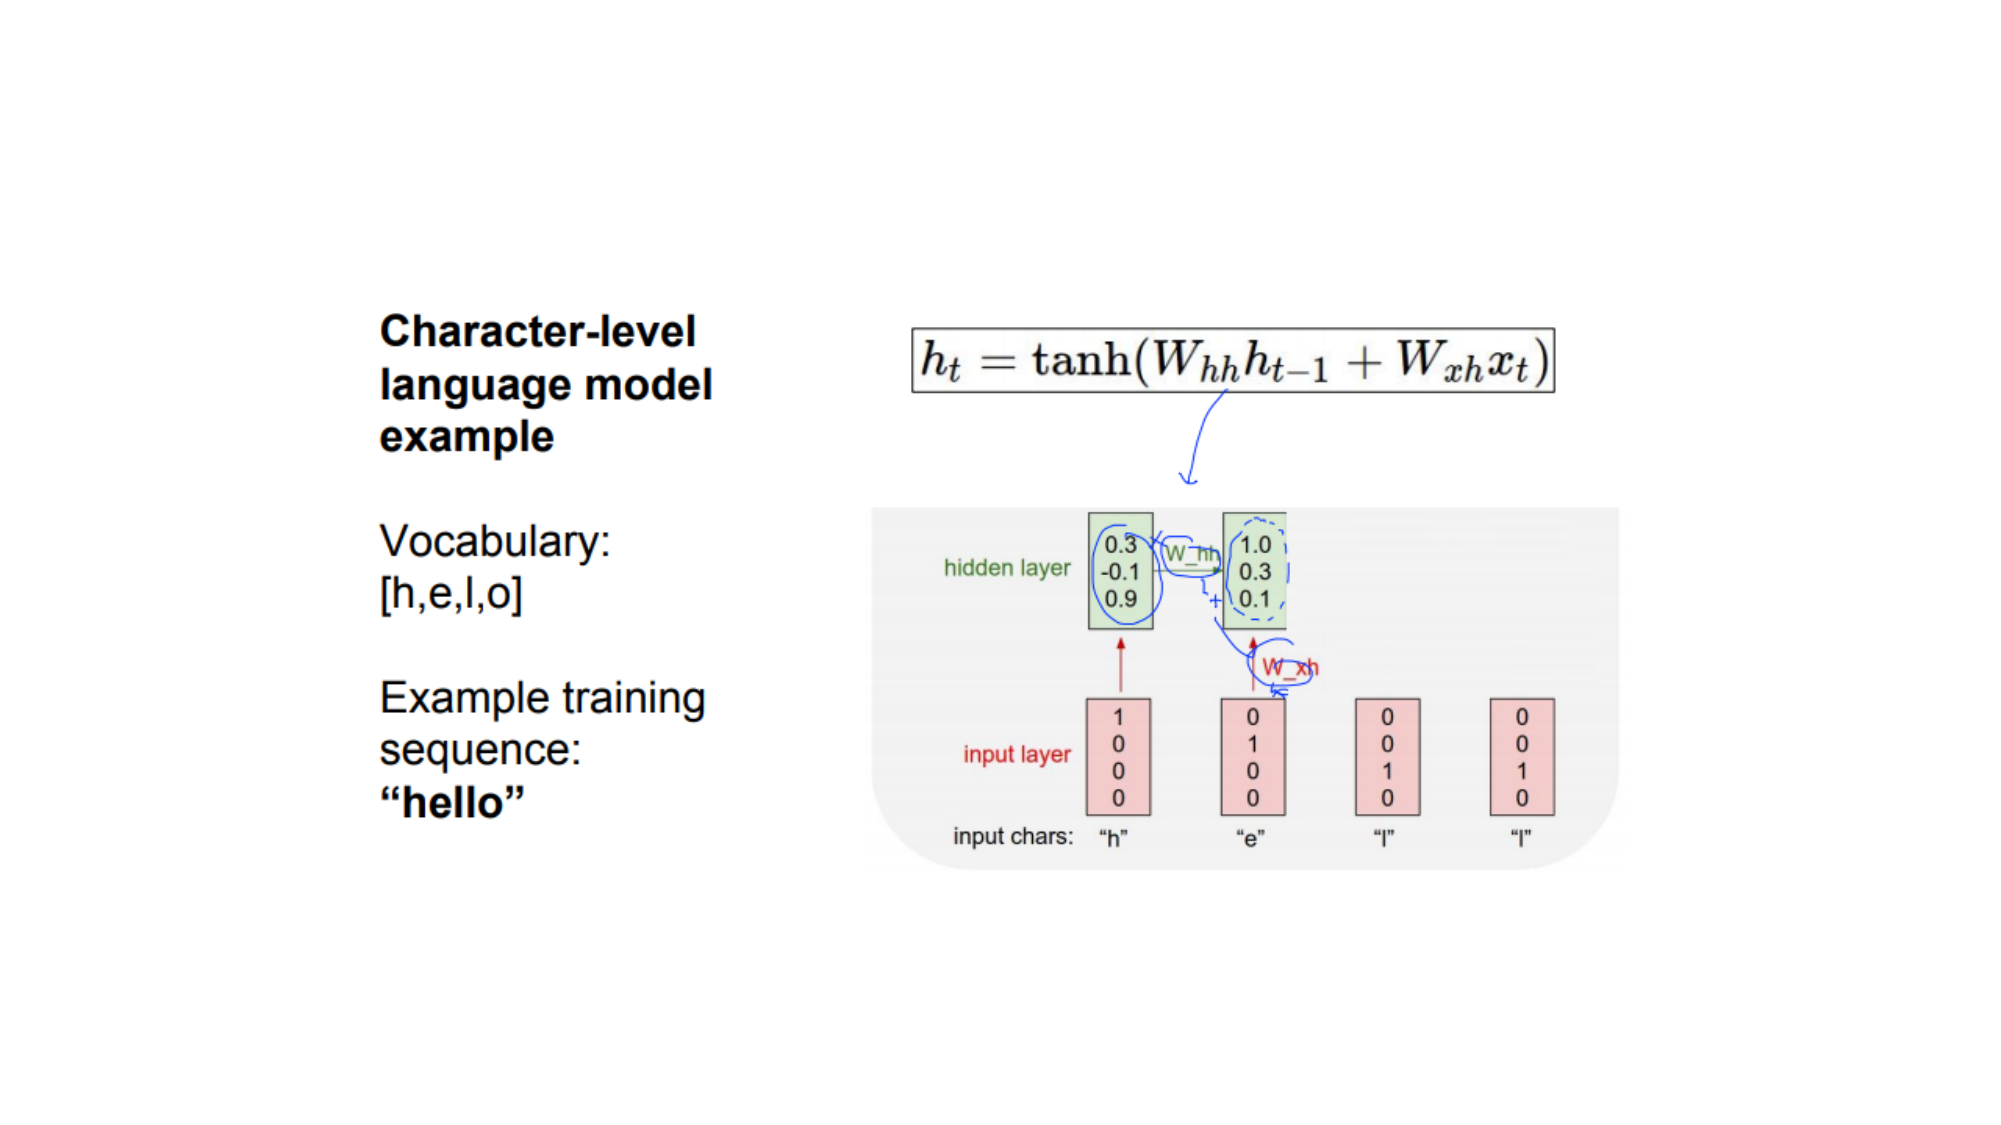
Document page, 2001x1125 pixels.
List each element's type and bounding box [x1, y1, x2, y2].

picture [352, 229, 1648, 896]
